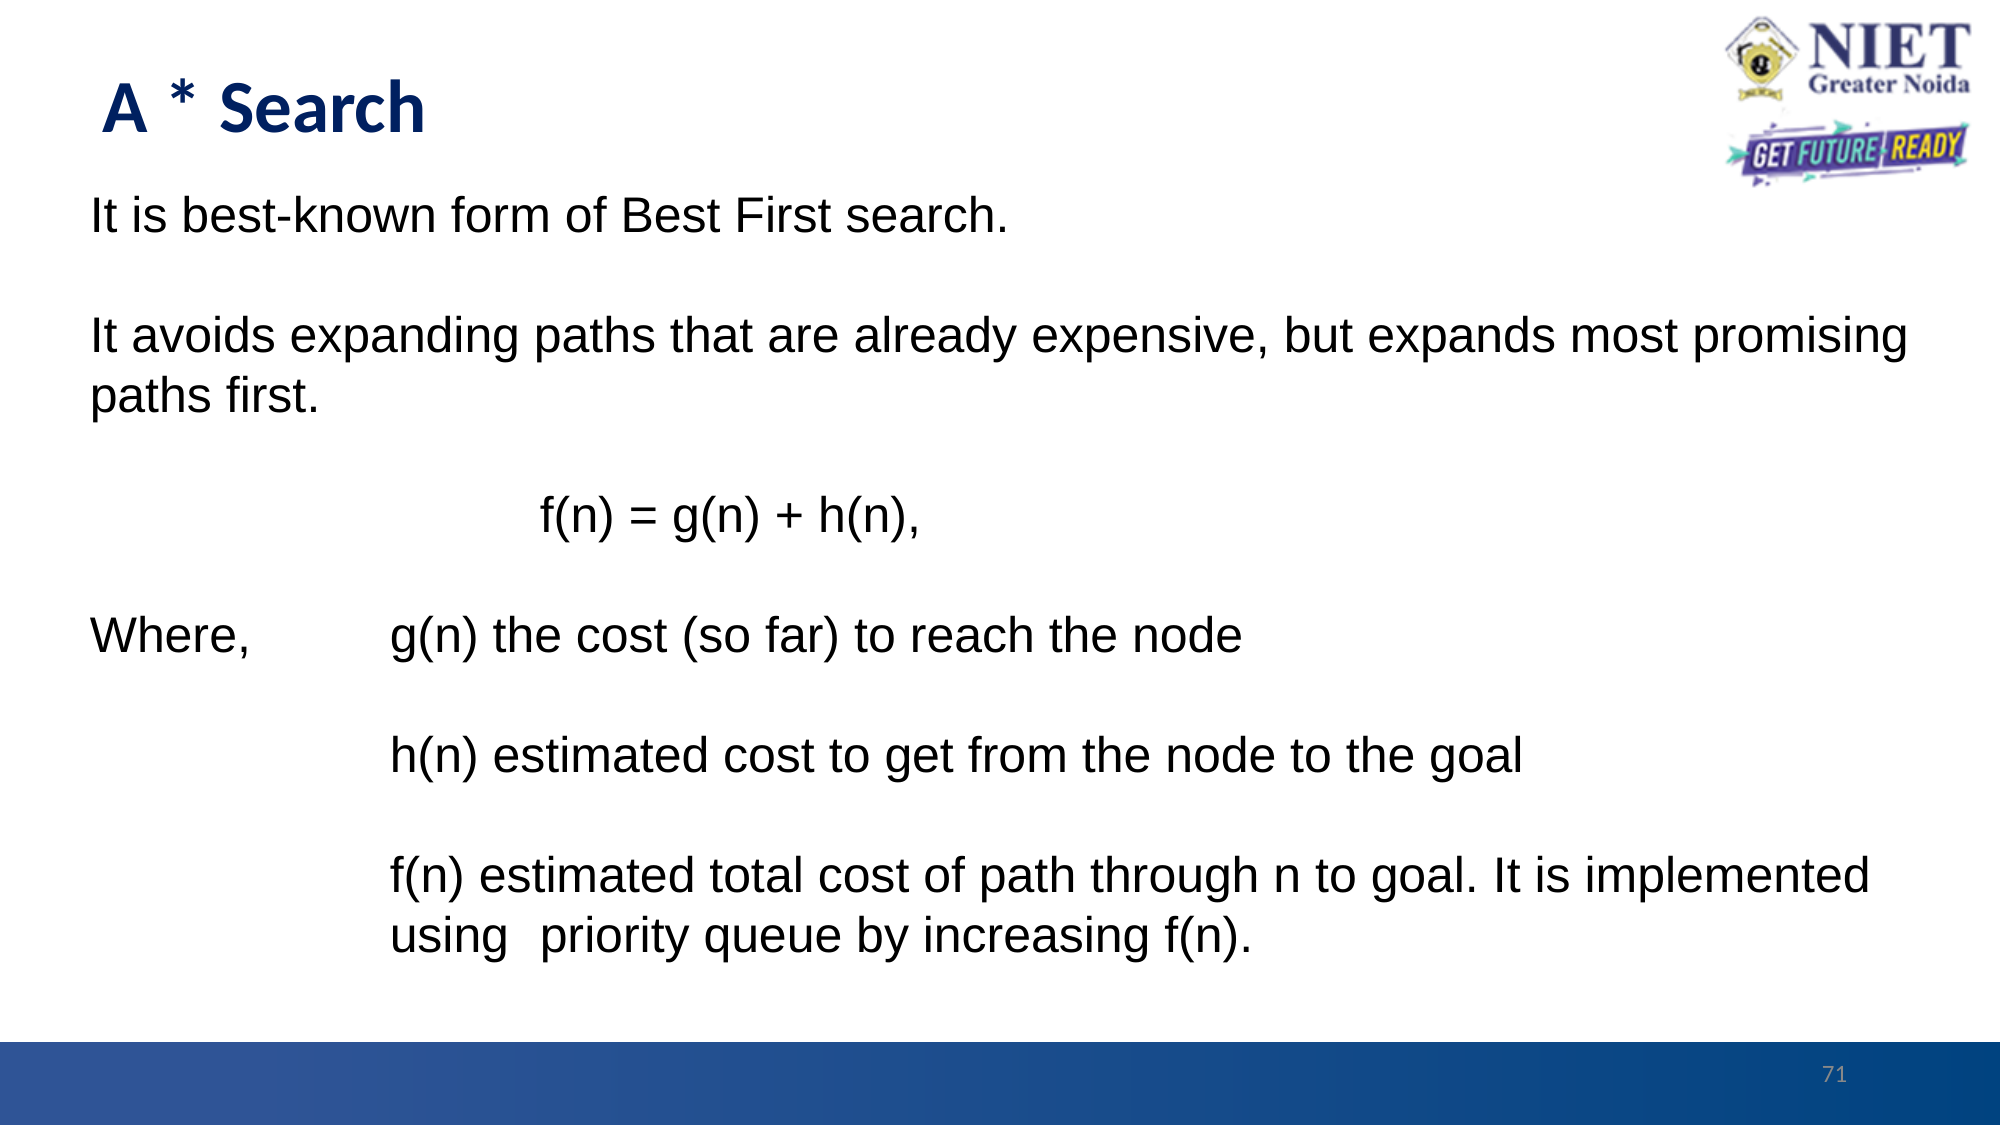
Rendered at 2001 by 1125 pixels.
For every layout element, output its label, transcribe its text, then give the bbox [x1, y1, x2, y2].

title A * Search [87, 0, 1666, 174]
text_box It is best-known form of Best First search. It avoids expanding paths that are already expensive, but expands most promising paths first. f(n) = g(n) + h(n), Where, g(n) the cost (so far) to reach the node h(n) estimated cost to get from the node to the goal f(n) estimated total cost of path through n to goal. It is implemented using priority queue by increasing f(n). [74, 174, 1938, 1100]
picture [1668, 0, 2000, 194]
